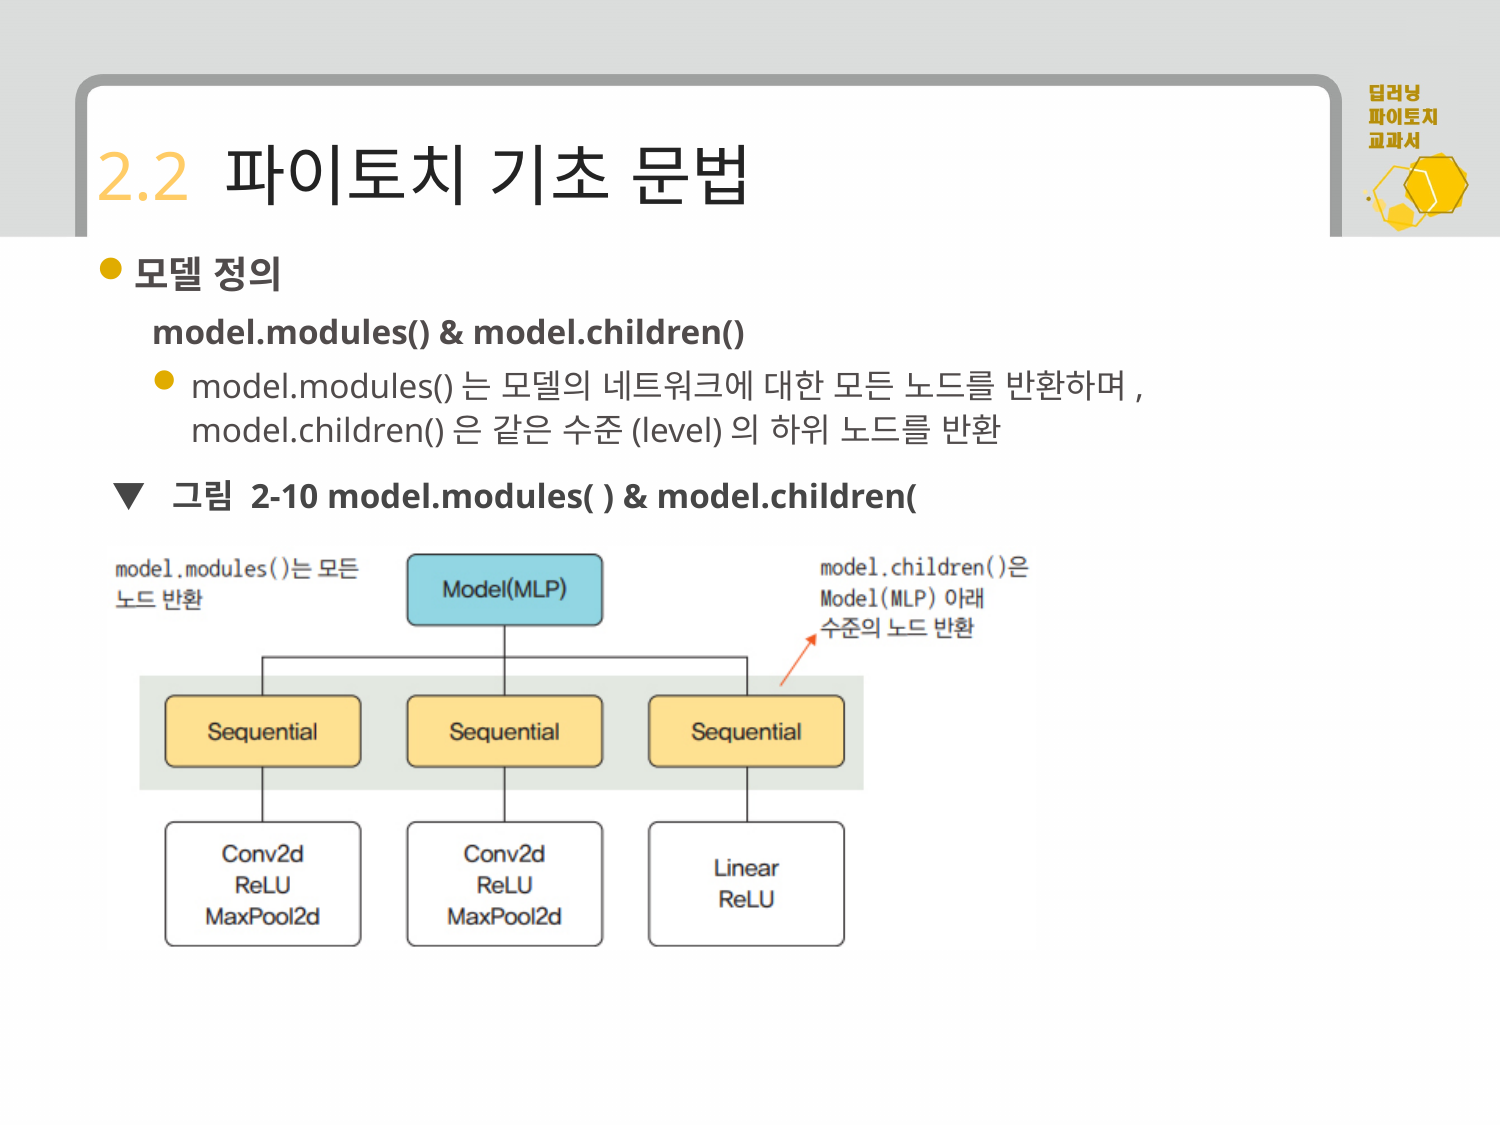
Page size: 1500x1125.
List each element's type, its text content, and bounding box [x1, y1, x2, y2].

text_box ▼ 그림 2-10 model.modules( ) & model.children( [97, 467, 1424, 534]
list 모델 정의 model.modules() & model.children() model.modules()는 모델의 네트워크에 대한 모든 노드를 반환하며, model.children()은 같은 수준(level)의 하위 노드를 반환 [81, 239, 1412, 1054]
picture [0, 0, 1500, 1125]
title 2.2 파이토치 기초 문법 [81, 90, 1412, 222]
